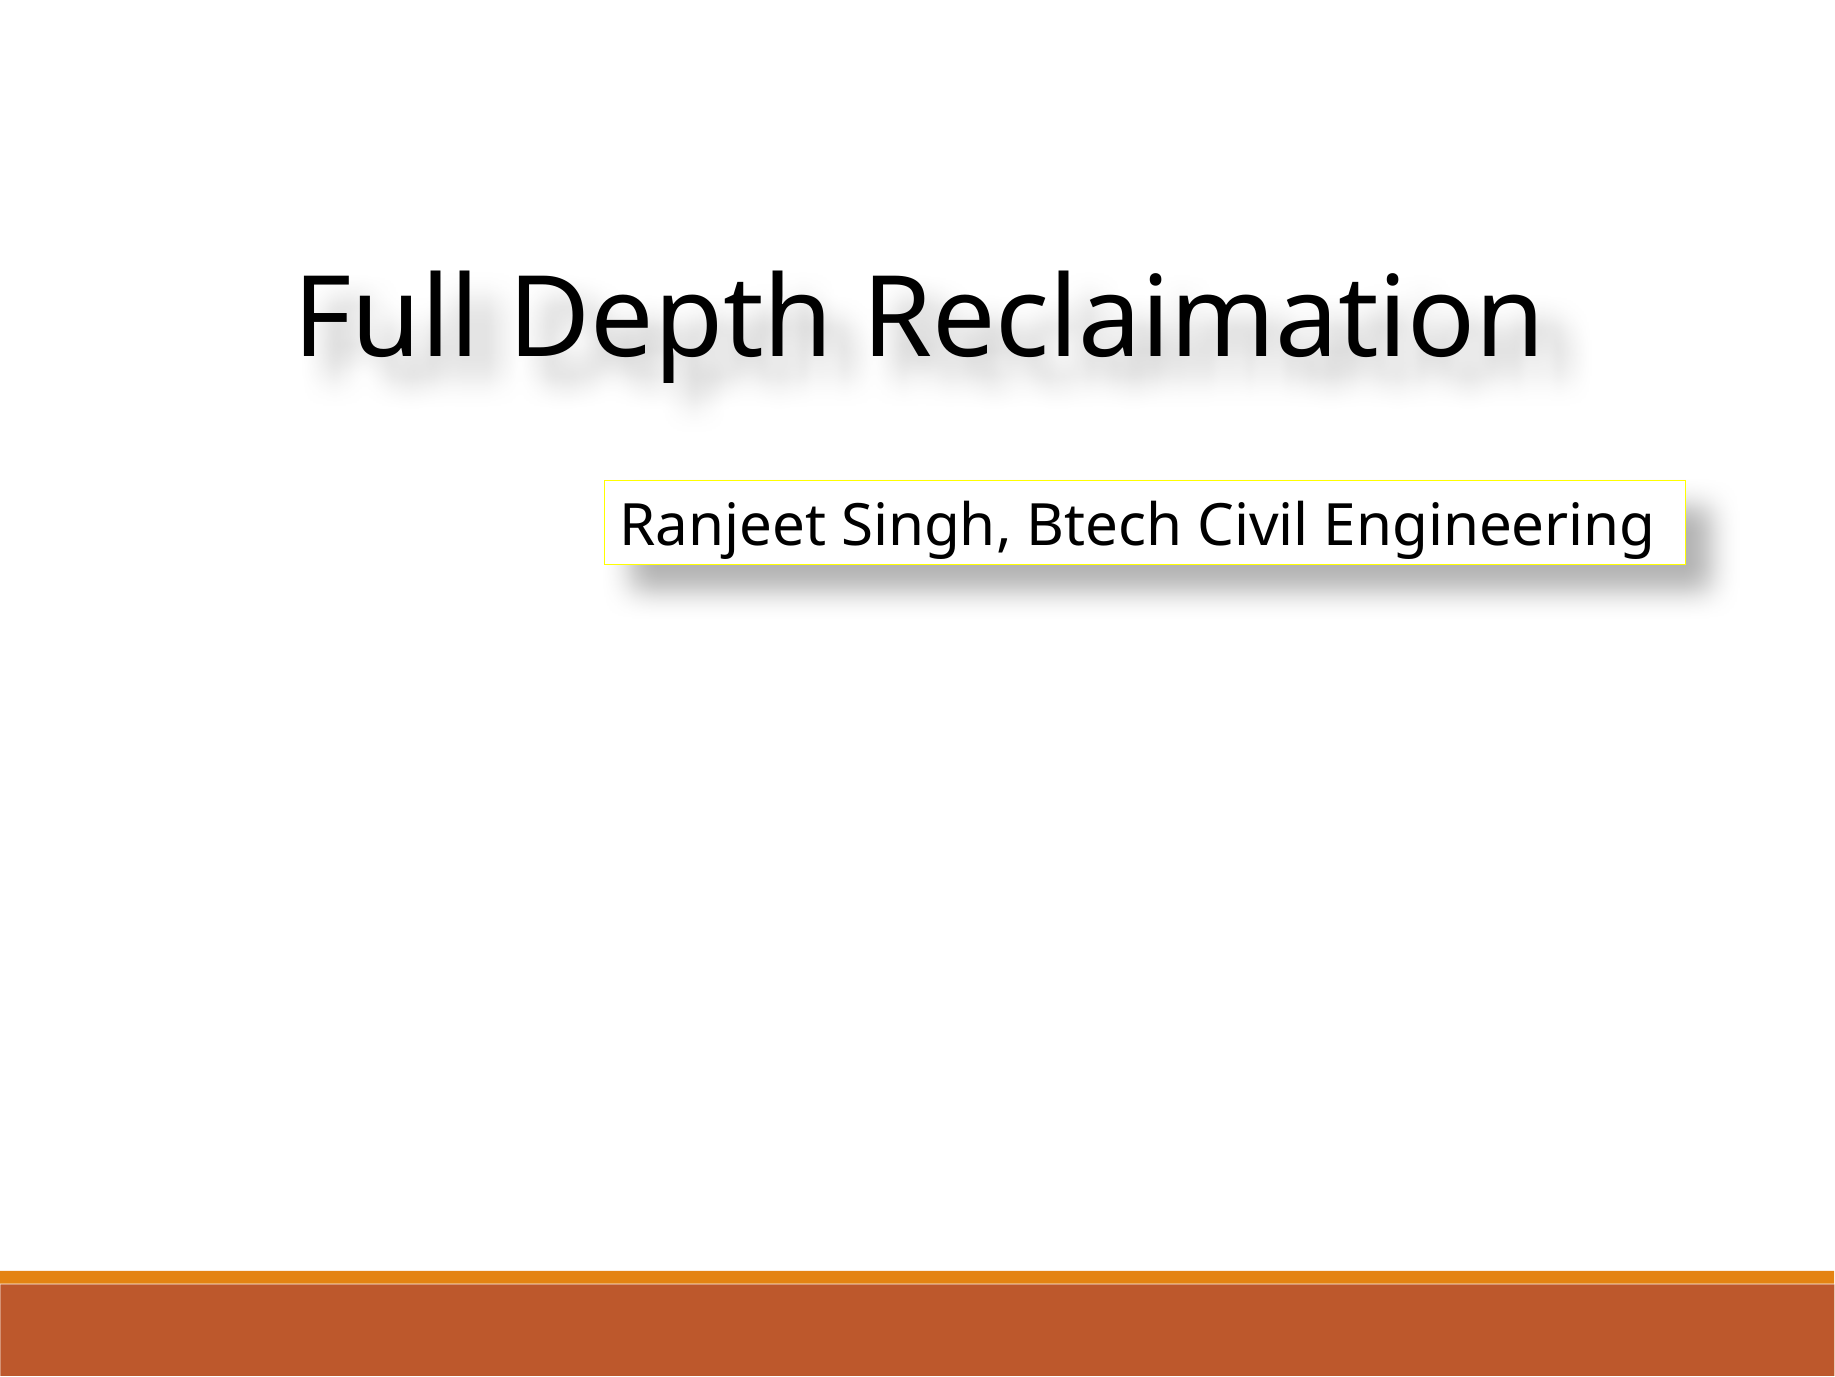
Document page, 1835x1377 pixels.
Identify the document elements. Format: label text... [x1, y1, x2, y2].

text_box Full Depth Reclaimation [177, 236, 1663, 386]
text_box Ranjeet Singh, Btech Civil Engineering [604, 480, 1686, 565]
